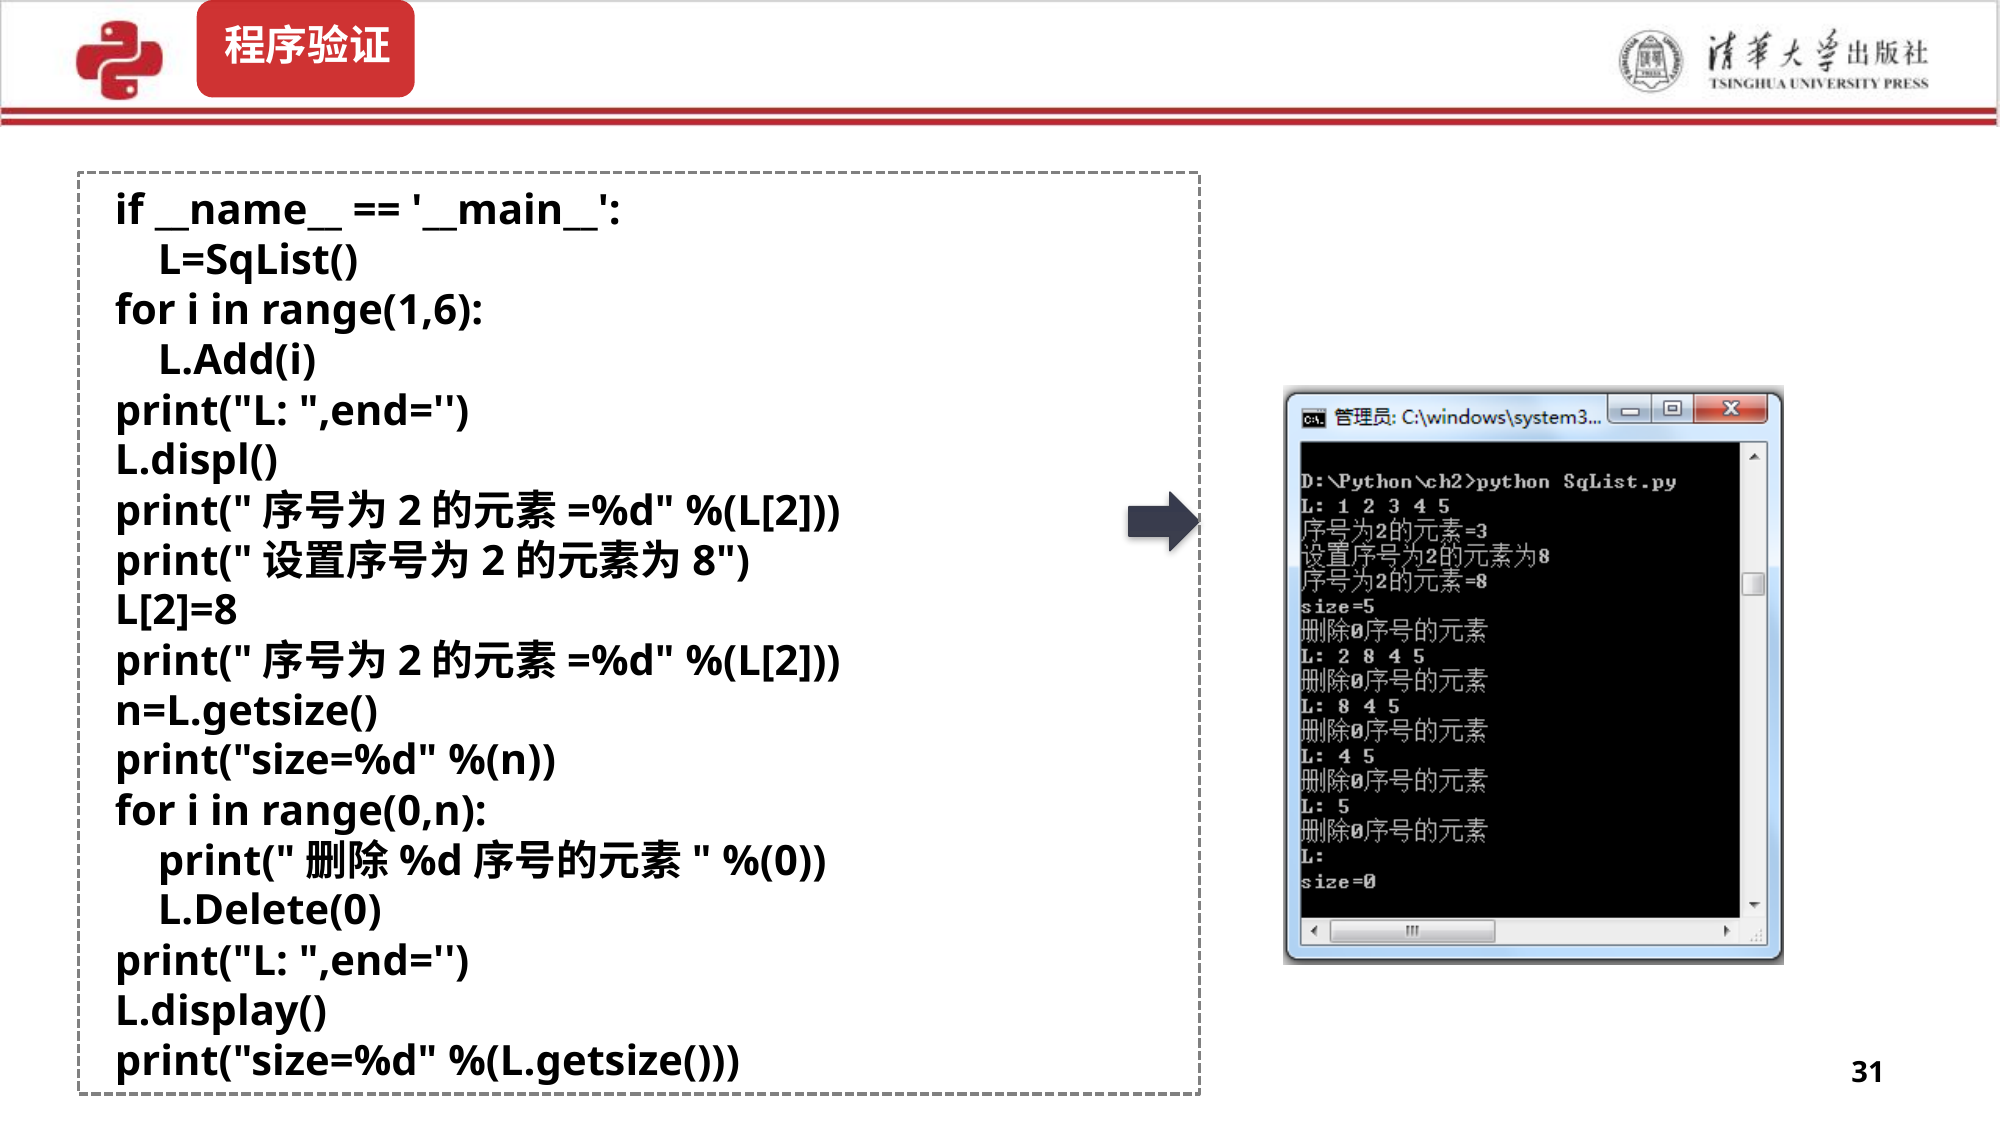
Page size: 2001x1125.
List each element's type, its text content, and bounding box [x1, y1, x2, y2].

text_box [196, 0, 415, 98]
text_box if __name__ == '__main__': L=SqList() for i in range(1,6): L.Add(i) print("L: ",end='') L.displ() print("序号为2的元素=%d" %(L[2])) print("设置序号为2的元素为8") L[2]=8 print("序号为2的元素=%d" %(L[2])) n=L.getsize() print("size=%d" %(n)) for i in range(0,n): print("删除%d序号的元素" %(0)) L.Delete(0) print("L: ",end='') L.display() print("size=%d" %(L.getsize())) [77, 171, 1201, 1096]
picture [0, 0, 2000, 127]
picture [1283, 385, 1784, 966]
slide_number 31 [1433, 1042, 1900, 1103]
